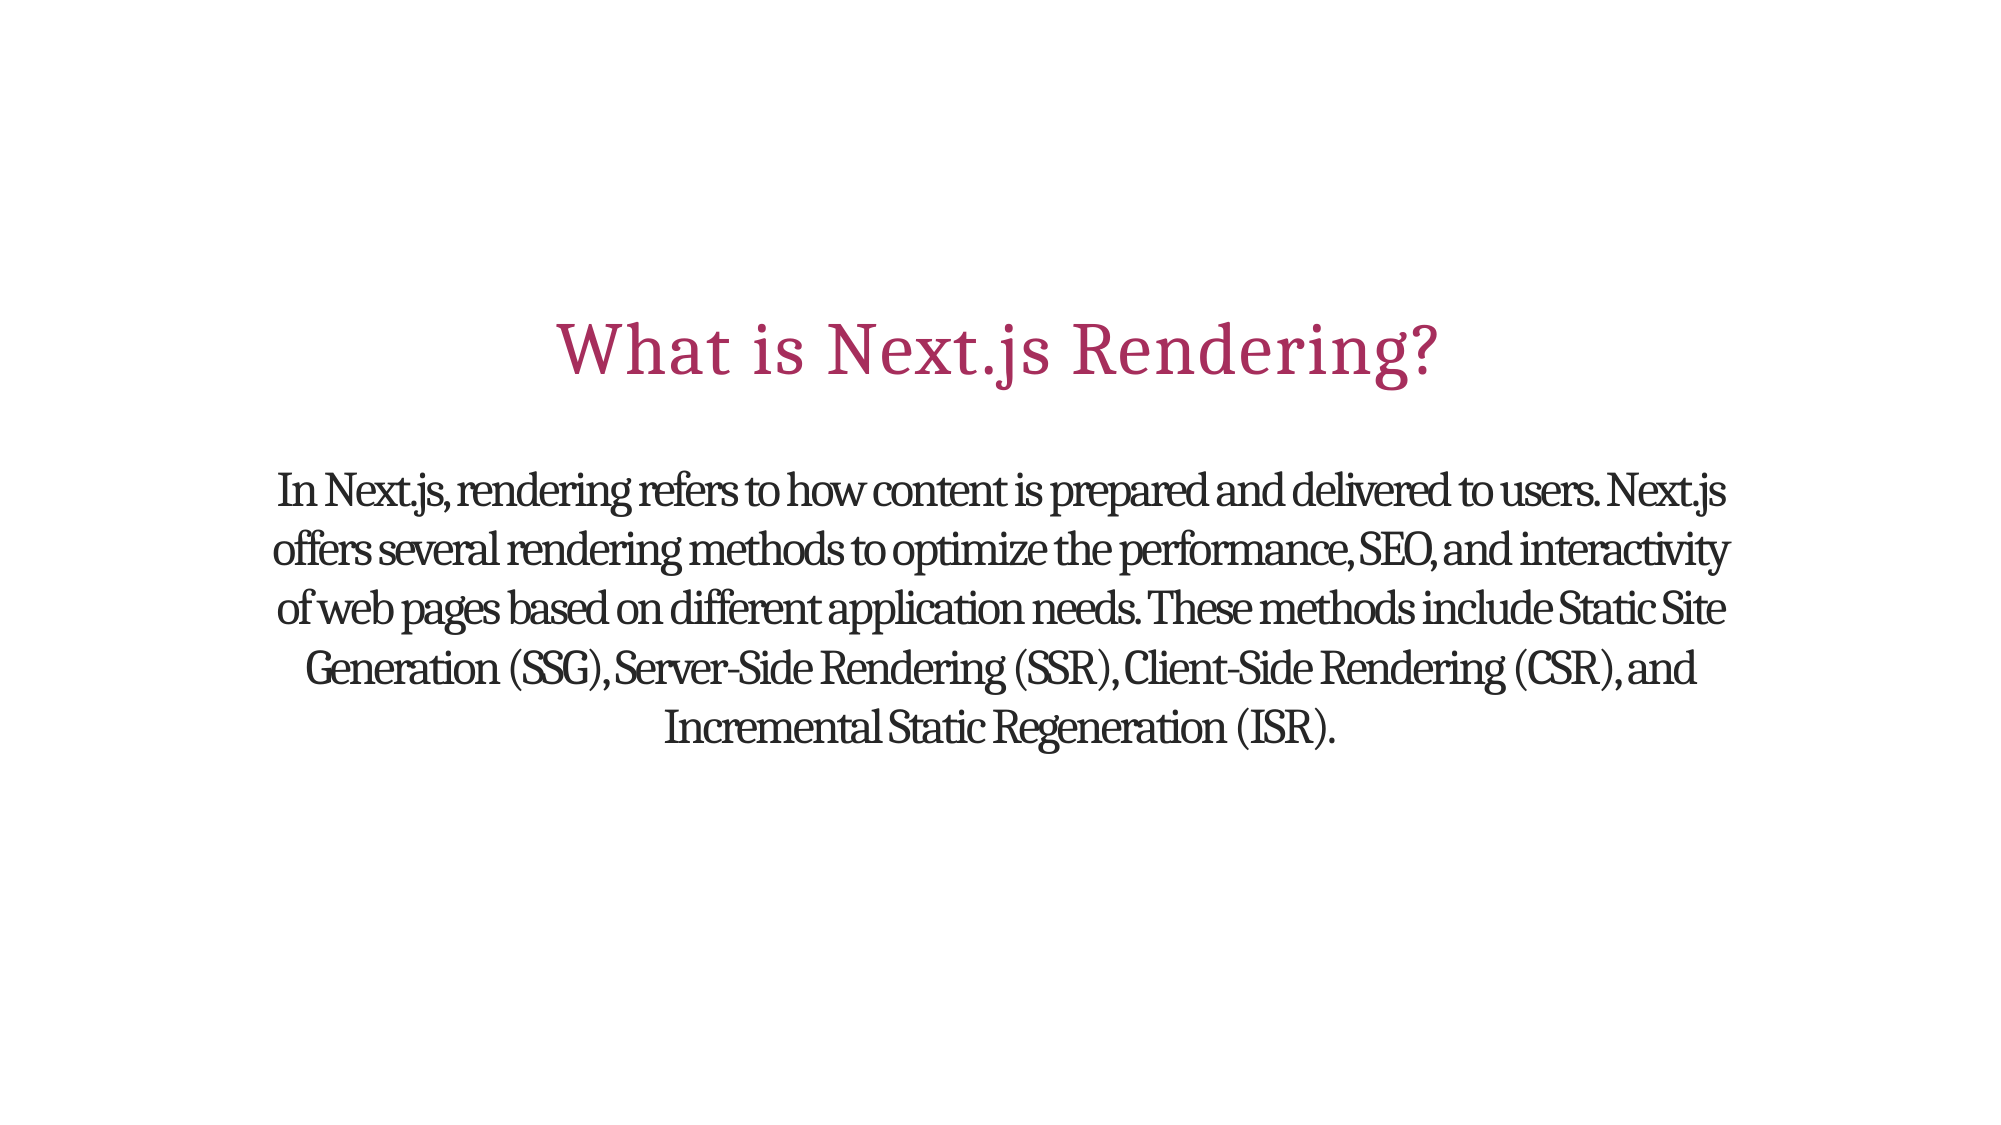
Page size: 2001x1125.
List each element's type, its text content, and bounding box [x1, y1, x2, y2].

title What is Next.js Rendering? [407, 249, 1593, 439]
text_box In Next.js, rendering refers to how content is prepared and delivered to users. Next.js offers several rendering methods to optimize the performance, SEO, and interactivity of web pages based on different application needs. These methods include Static Site Generation (SSG), Server-Side Rendering (SSR), Client-Side Rendering (CSR), and Incremental Static Regeneration (ISR). [269, 456, 1731, 756]
